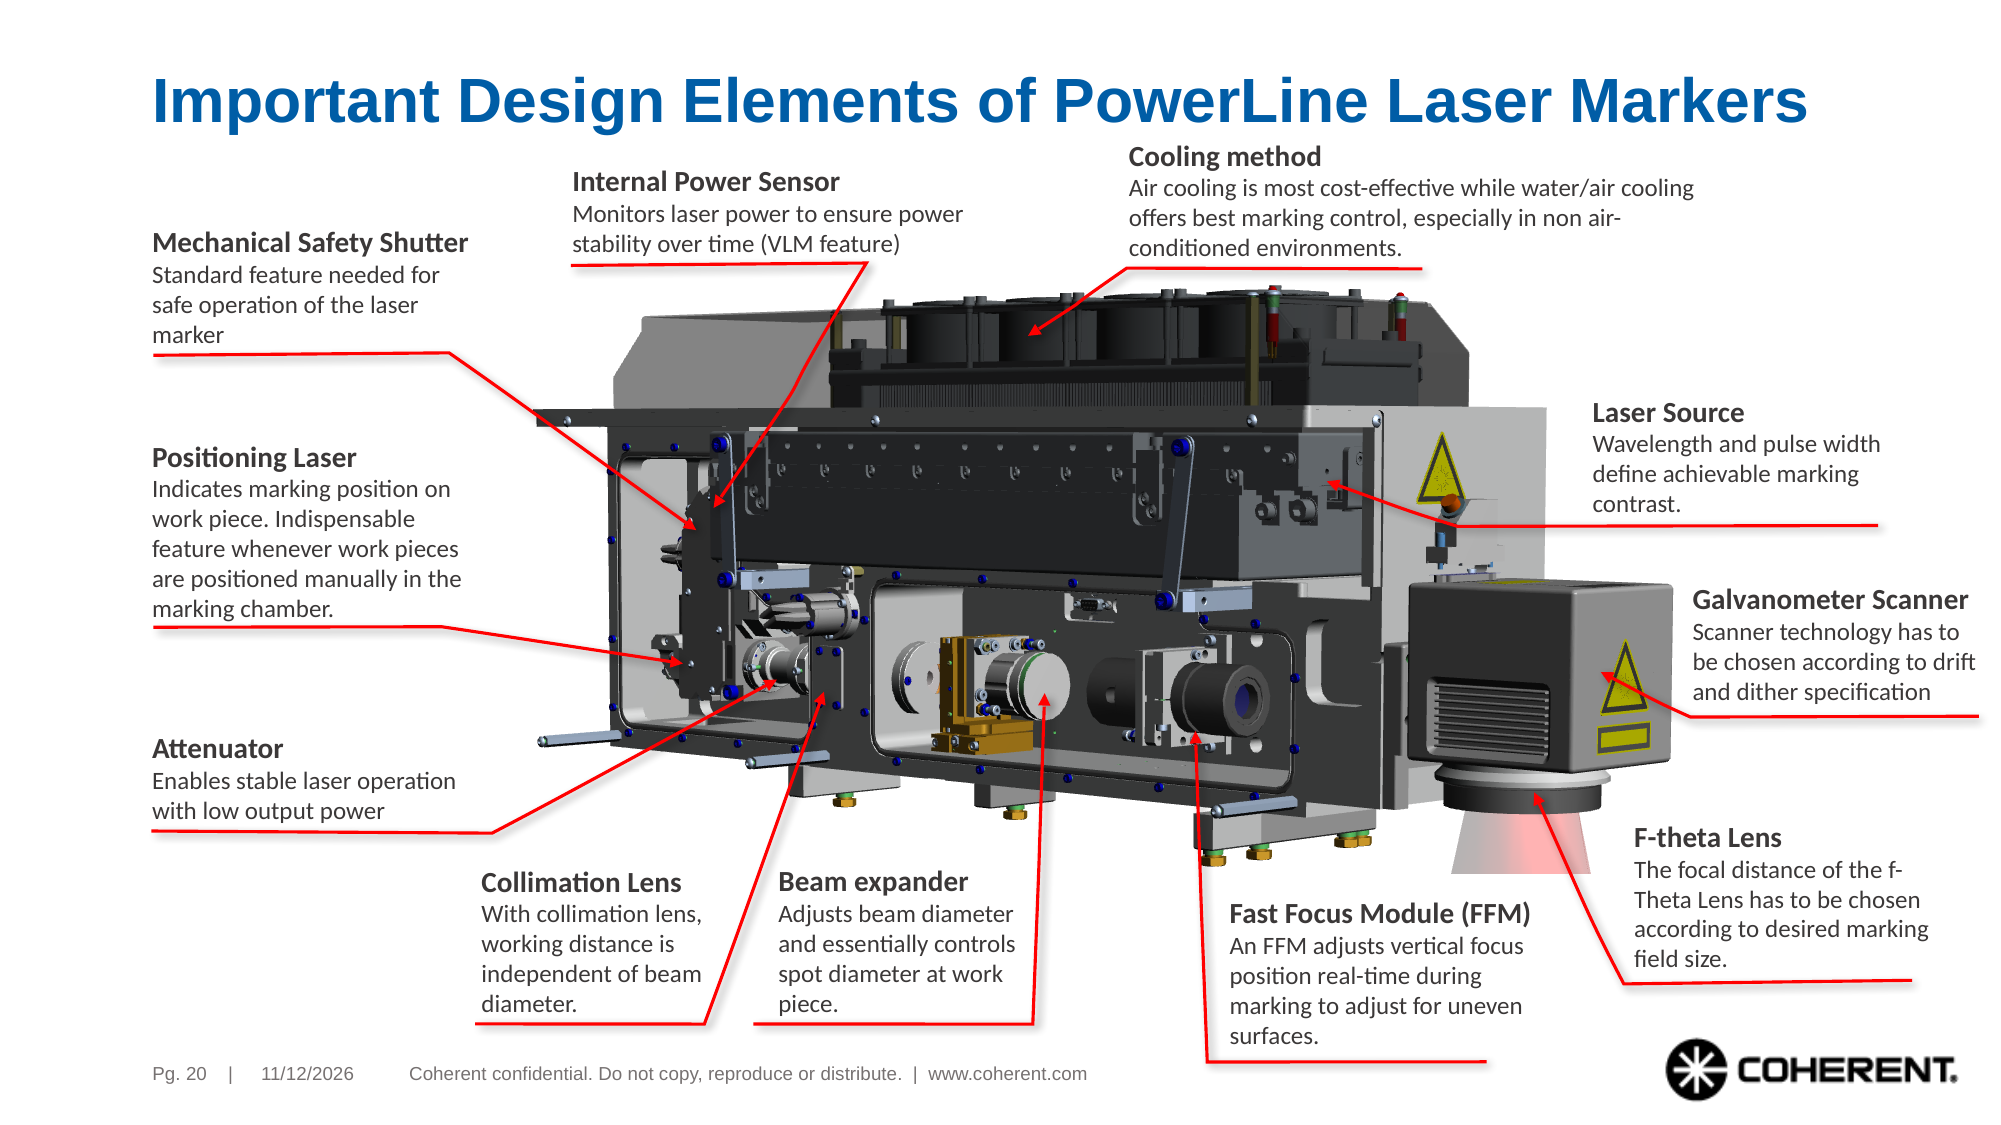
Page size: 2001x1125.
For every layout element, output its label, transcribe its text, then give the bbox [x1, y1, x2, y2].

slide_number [261, 1042, 406, 1103]
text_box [753, 693, 1061, 1028]
slide_number Pg. 20 | [137, 1042, 258, 1103]
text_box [557, 155, 1002, 508]
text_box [1028, 129, 1715, 336]
footer Coherent confidential. Do not copy, reproduce or distribute. | www.coherent.com [409, 1042, 1274, 1103]
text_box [466, 691, 824, 1028]
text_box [137, 679, 777, 834]
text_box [1600, 573, 1997, 718]
picture [1661, 1033, 1964, 1109]
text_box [1534, 792, 1960, 984]
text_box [1326, 385, 1925, 527]
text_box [683, 508, 697, 531]
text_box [1195, 731, 1556, 1063]
title Important Design Elements of PowerLine Laser Markers [137, 59, 1863, 144]
picture [532, 265, 1682, 874]
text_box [137, 430, 683, 664]
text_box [137, 215, 557, 430]
